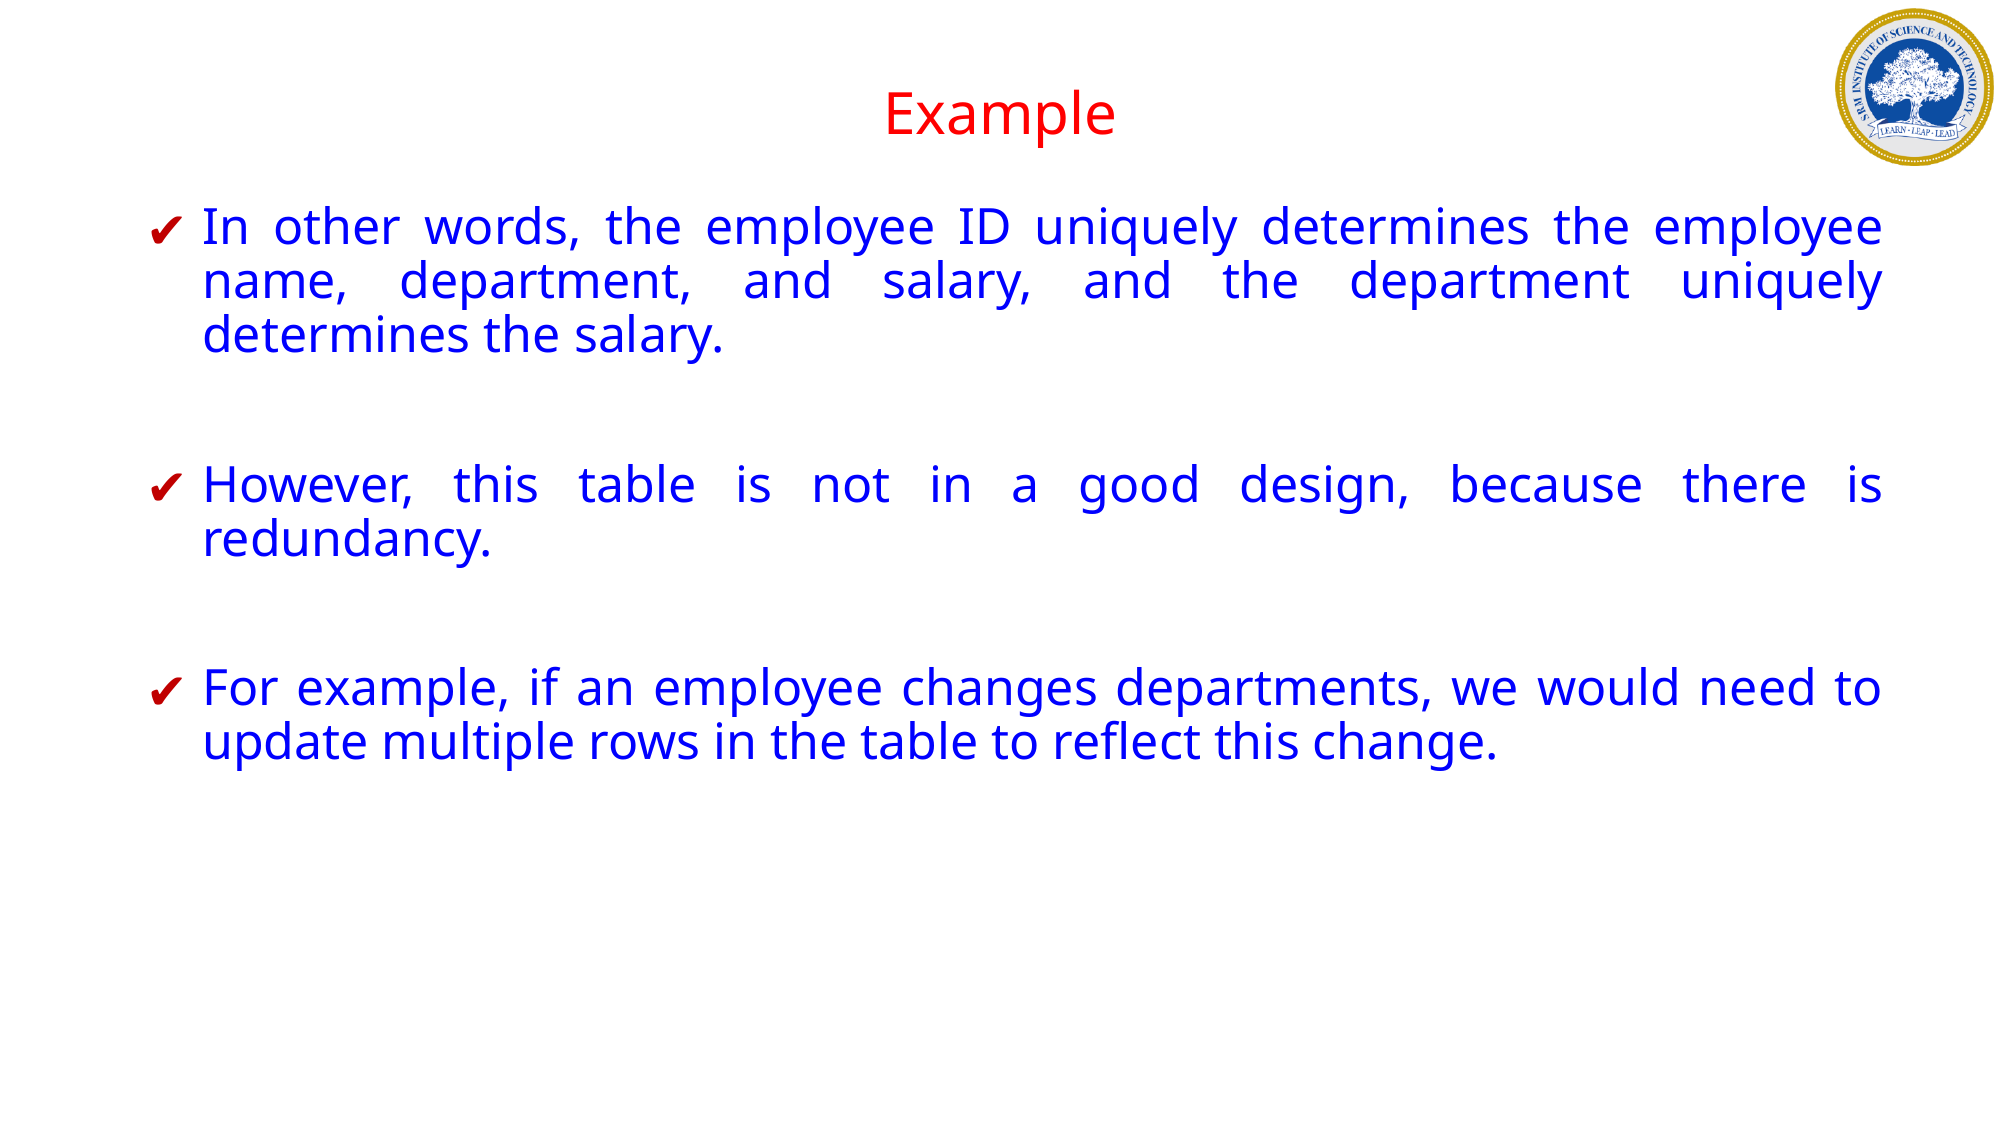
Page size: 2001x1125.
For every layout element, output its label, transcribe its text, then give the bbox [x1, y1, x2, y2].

picture [1835, 8, 1994, 166]
text_box Example [79, 78, 1921, 155]
list In other words, the employee ID uniquely determines the employee name, department, and salary, and the department uniquely determines the salary. However, this table is not in a good design, because there is redundancy. For example, if an employee changes departments, we would need to update multiple rows in the table to reflect this change. [112, 193, 1900, 997]
